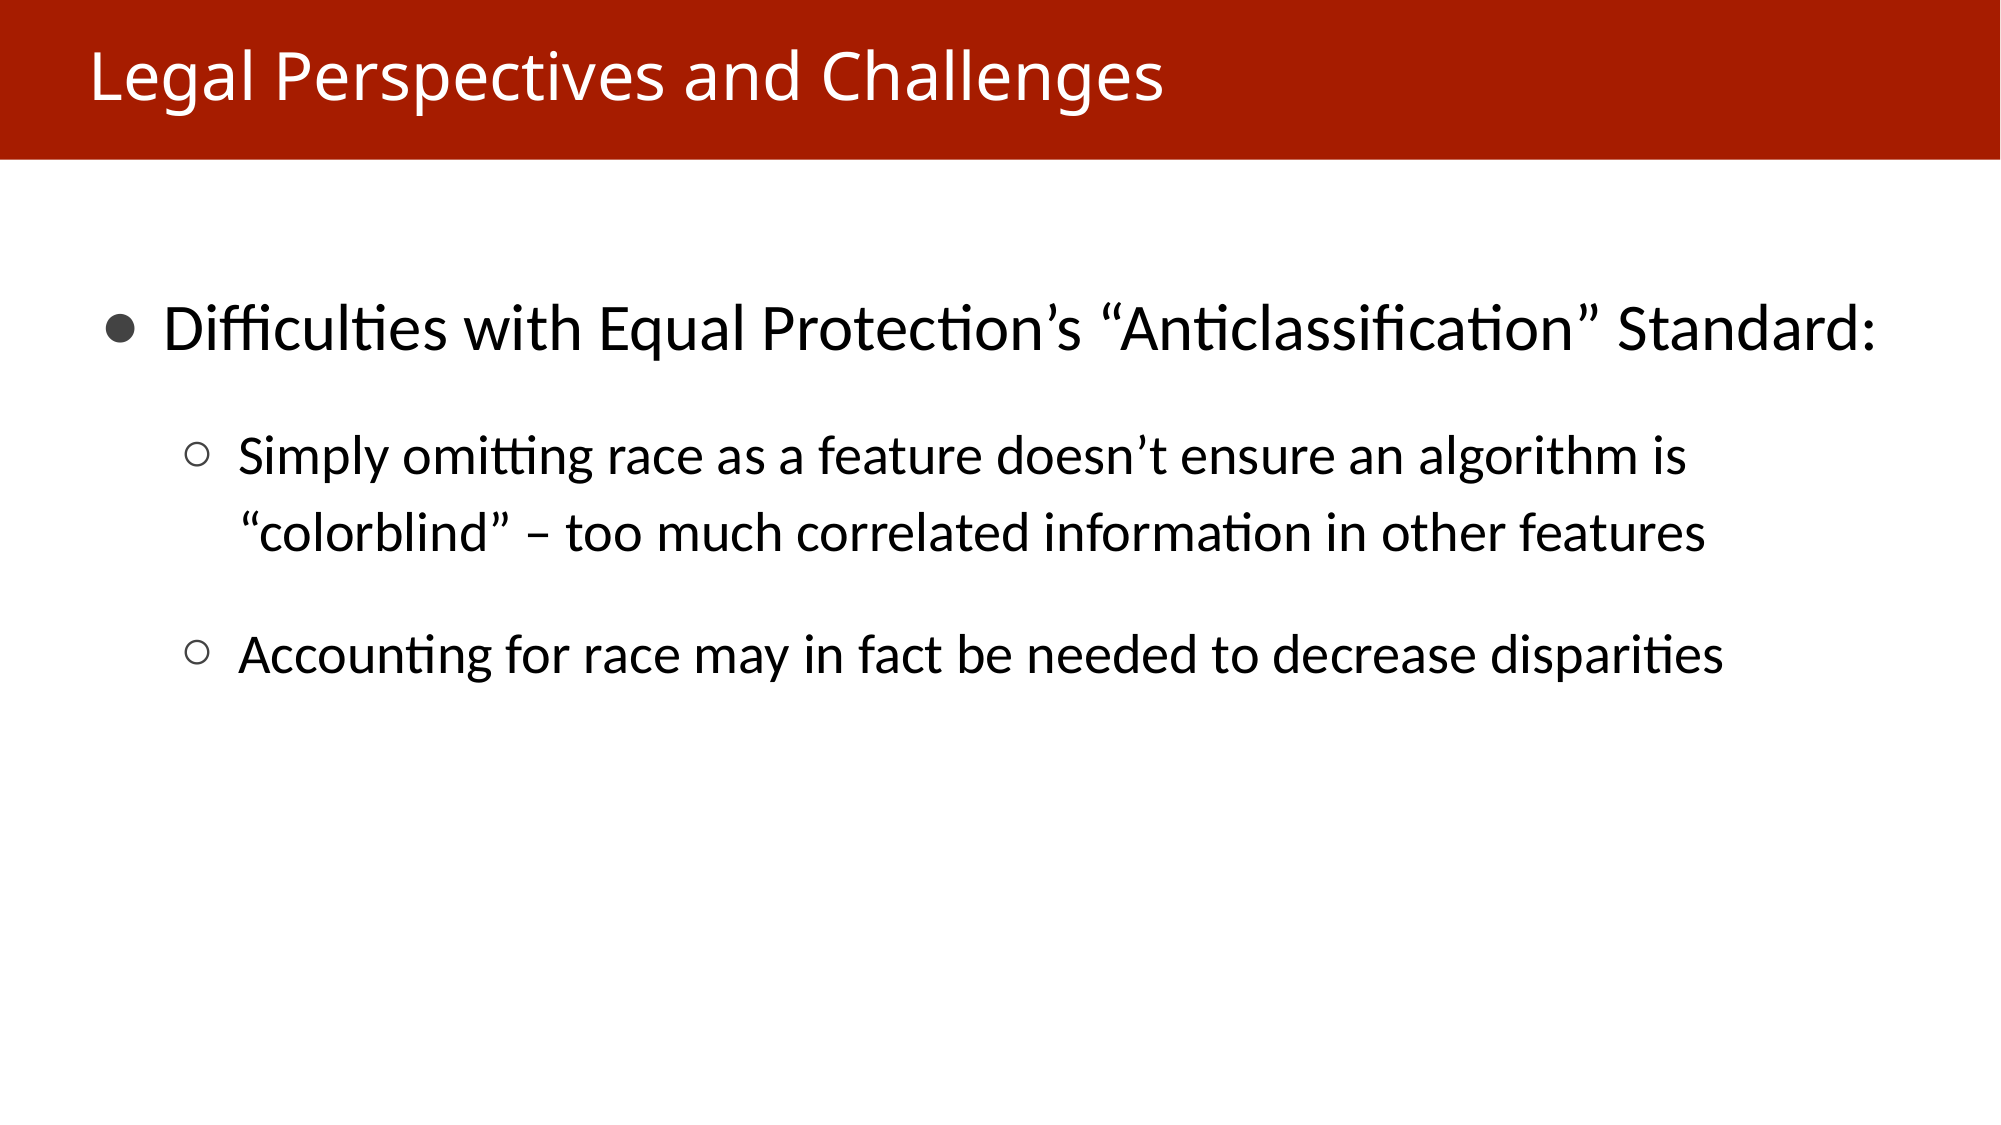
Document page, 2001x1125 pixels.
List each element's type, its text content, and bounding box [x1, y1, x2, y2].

list Difficulties with Equal Protection’s “Anticlassification” Standard: Simply omitting race as a feature doesn’t ensure an algorithm is “colorblind” – too much correlated information in other features Accounting for race may in fact be needed to decrease disparities [68, 252, 1932, 1000]
title Legal Perspectives and Challenges [68, 14, 1932, 140]
